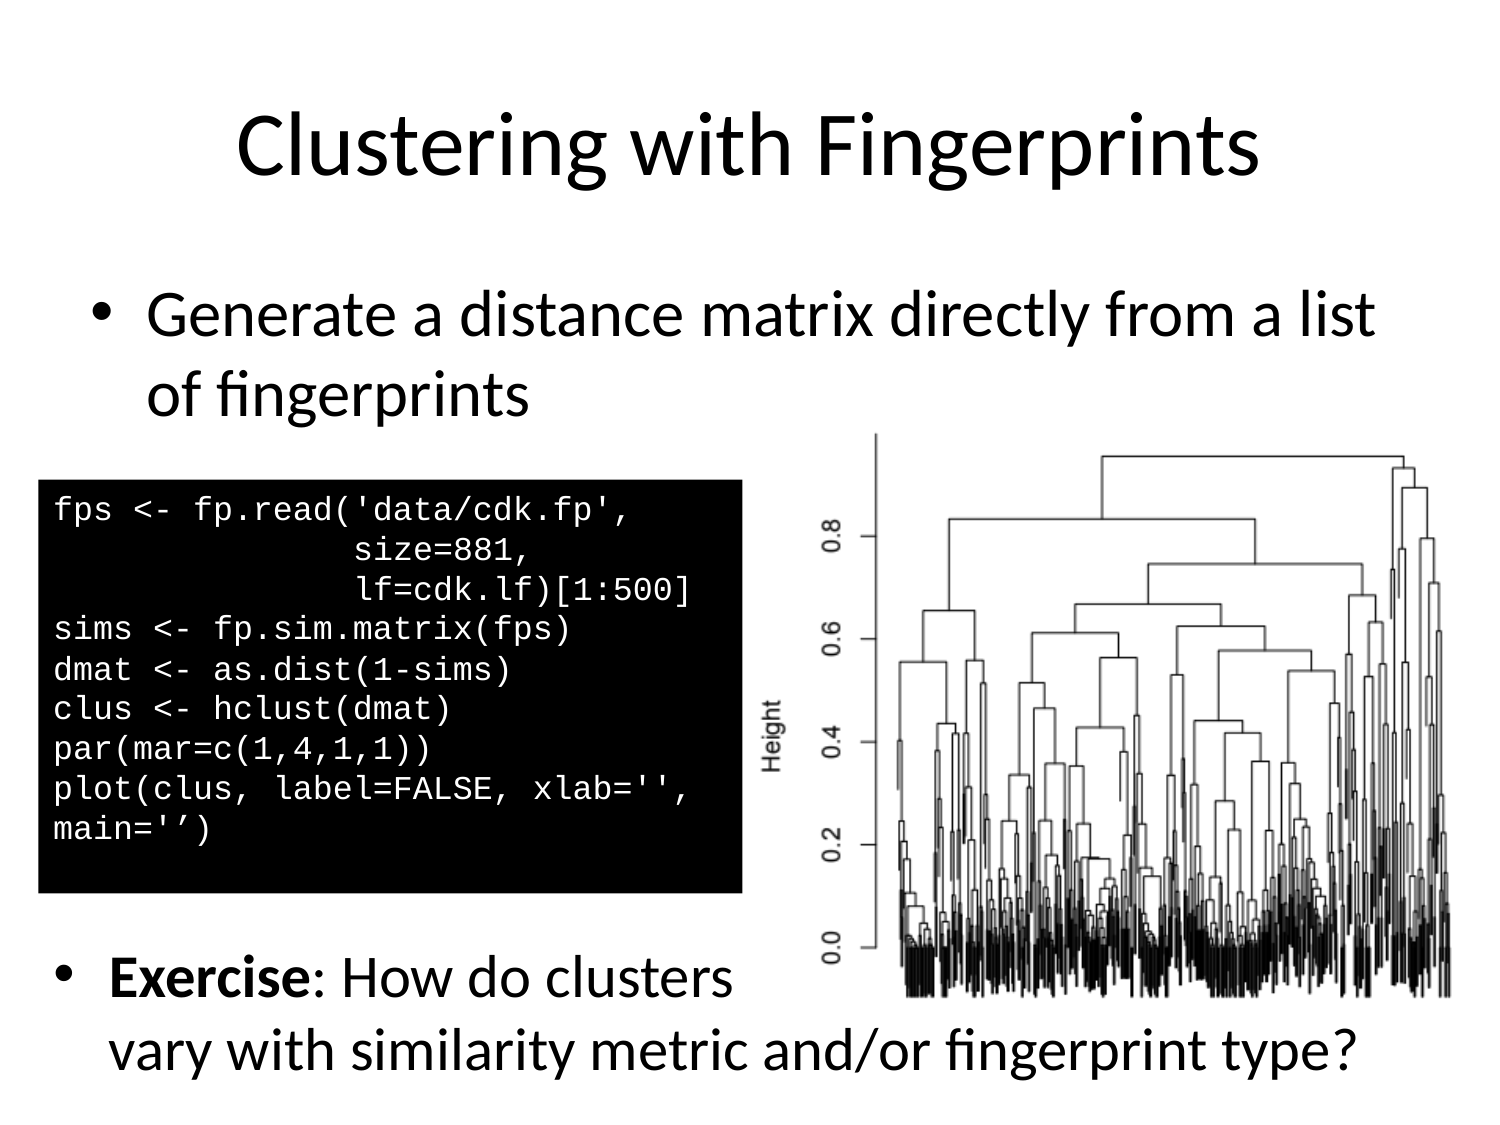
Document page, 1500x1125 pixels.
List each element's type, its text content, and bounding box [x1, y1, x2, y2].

text_box fps <- fp.read('data/cdk.fp', size=881, lf=cdk.lf)[1:500] sims <- fp.sim.matrix(fps) dmat <- as.dist(1-sims) clus <- hclust(dmat) par(mar=c(1,4,1,1)) plot(clus, label=FALSE, xlab='', main='’) [38, 479, 743, 894]
title Clustering with Fingerprints [75, 45, 1425, 233]
picture [755, 404, 1500, 1066]
text_box Exercise: How do clusters vary with similarity metric and/or fingerprint type? [38, 929, 1483, 1125]
list Generate a distance matrix directly from a list of fingerprints [75, 262, 1425, 480]
